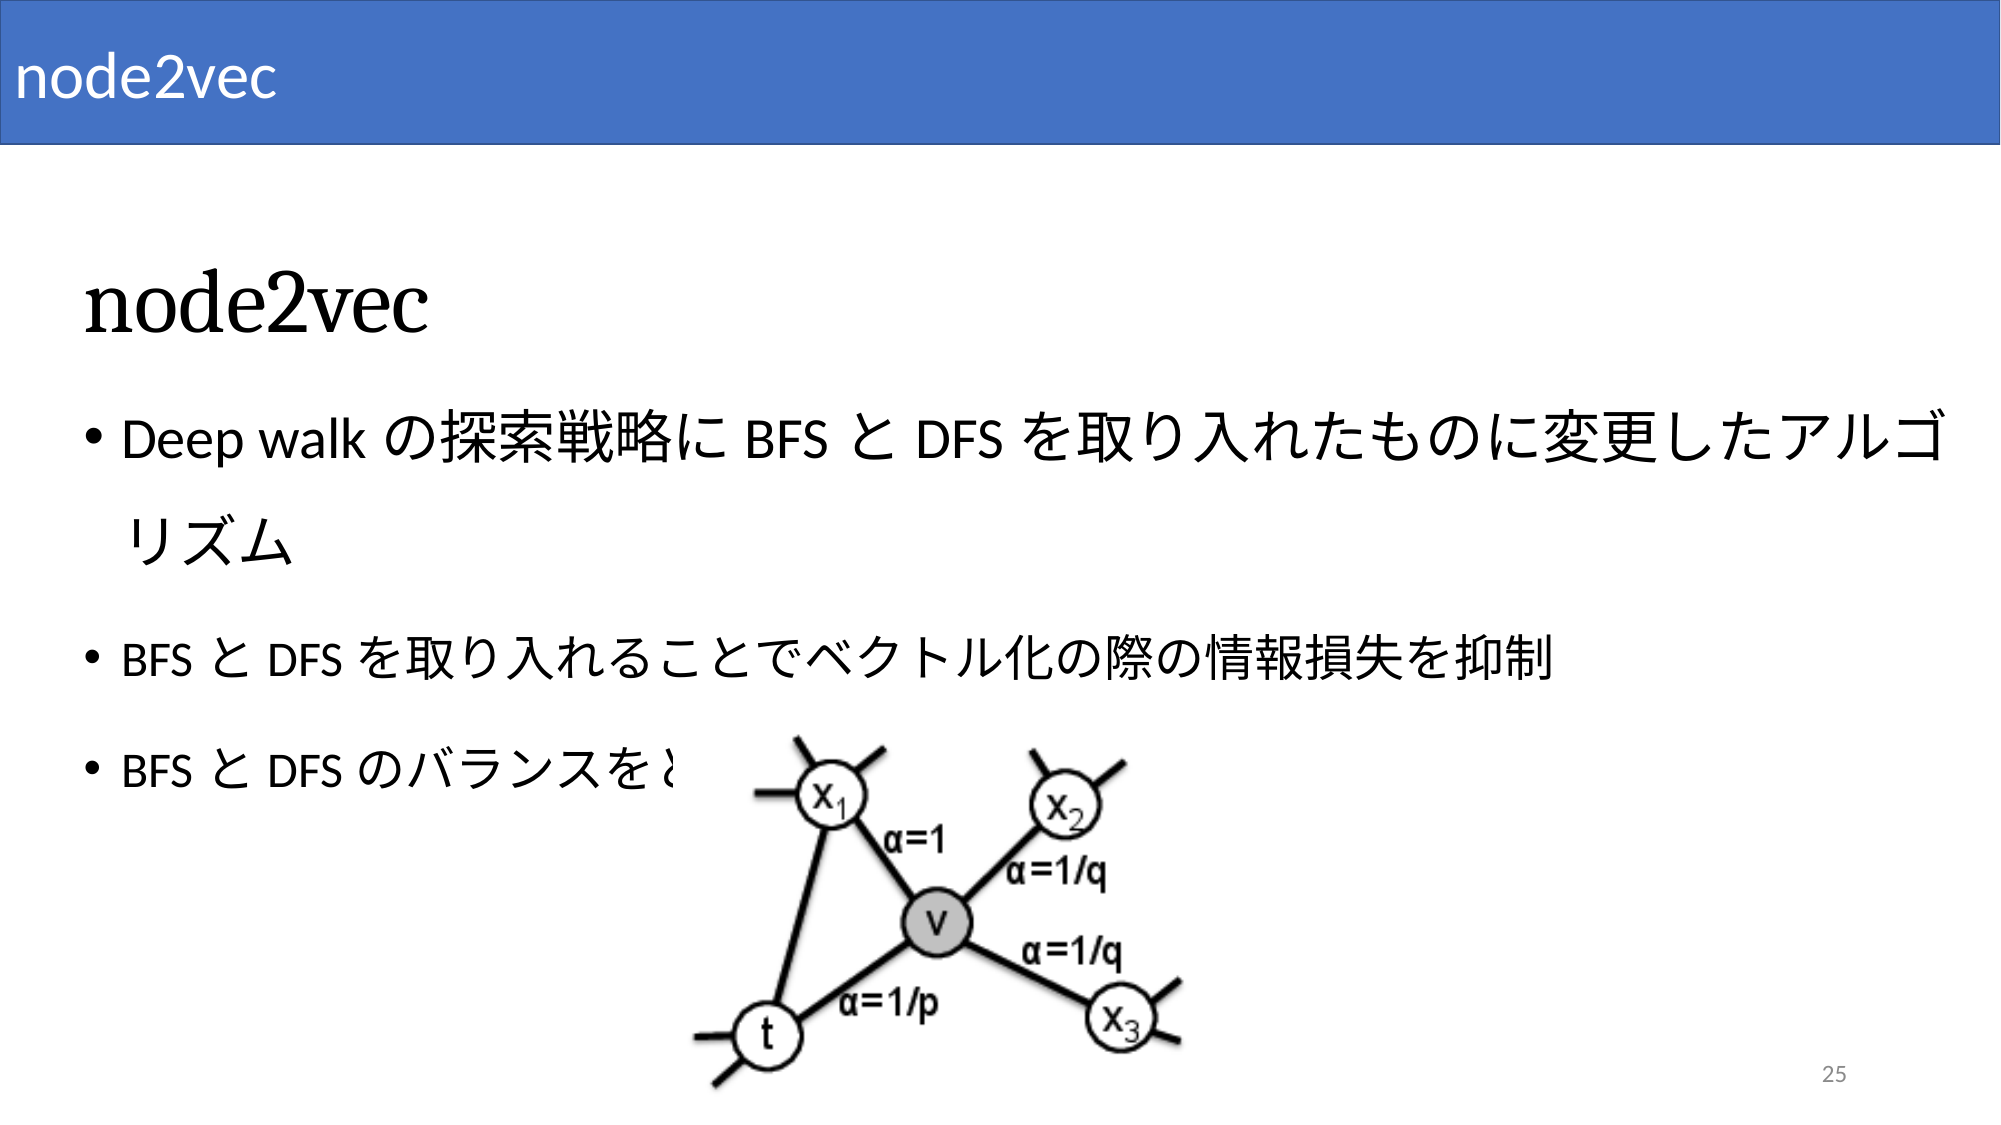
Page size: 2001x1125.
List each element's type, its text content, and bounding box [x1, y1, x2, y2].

slide_number 25 [1412, 1042, 1863, 1103]
picture [673, 731, 1224, 1101]
title node2vec [68, 193, 1794, 358]
text_box node2vec [0, 24, 1044, 119]
list Deep walkの探索戦略にBFSとDFSを取り入れたものに変更したアルゴリズム BFSとDFSを取り入れることでベクトル化の際の情報損失を抑制 BFSとDFSのバランスをとって探索戦略を決める [68, 358, 1987, 1011]
